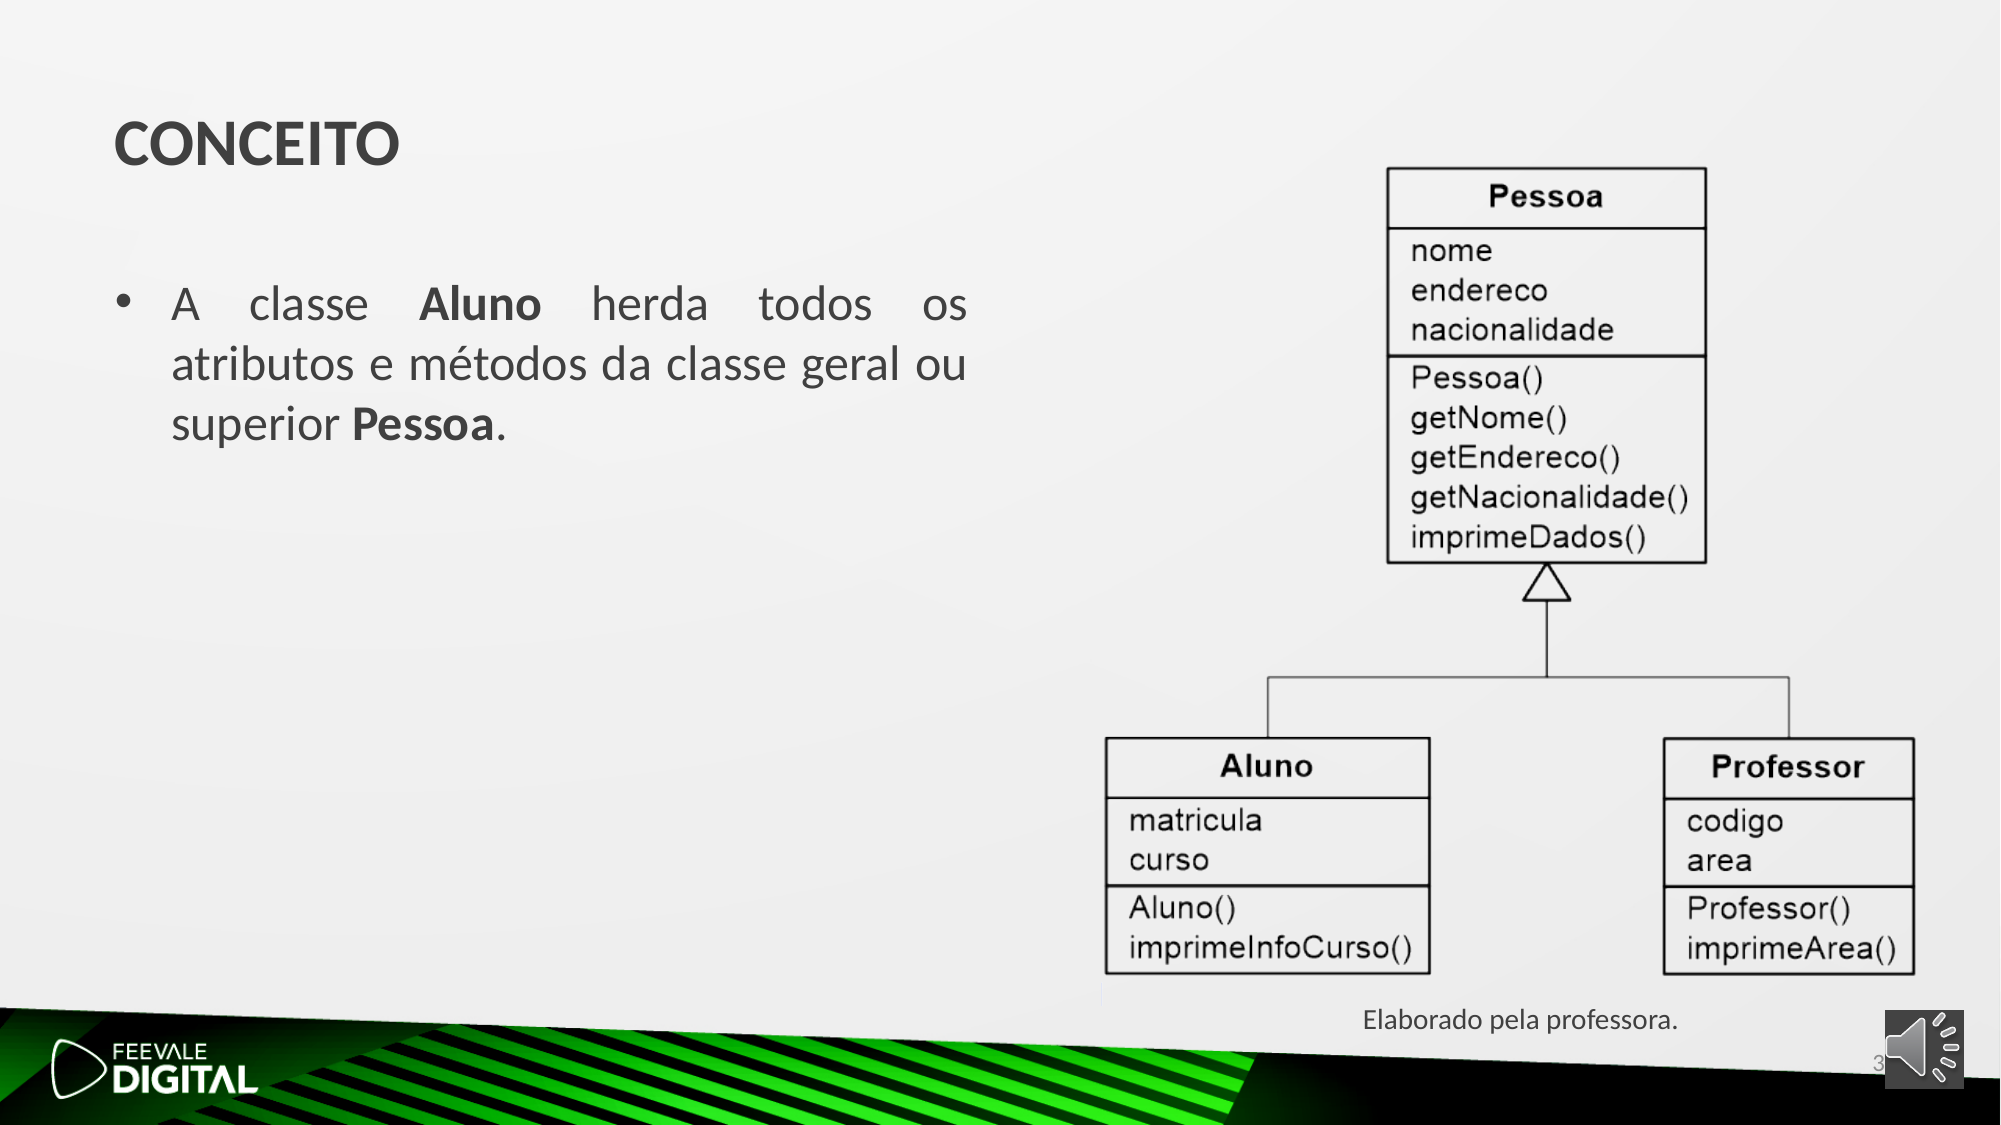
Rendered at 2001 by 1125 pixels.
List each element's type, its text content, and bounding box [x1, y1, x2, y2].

text_box Elaborado pela professora. [1348, 1013, 1695, 1044]
picture [0, 0, 2001, 1125]
title Conceito [99, 45, 1900, 233]
slide_number 3 [1433, 1024, 1900, 1100]
list A classe Aluno herda todos os atributos e métodos da classe geral ou superior Pessoa. [99, 262, 984, 1006]
